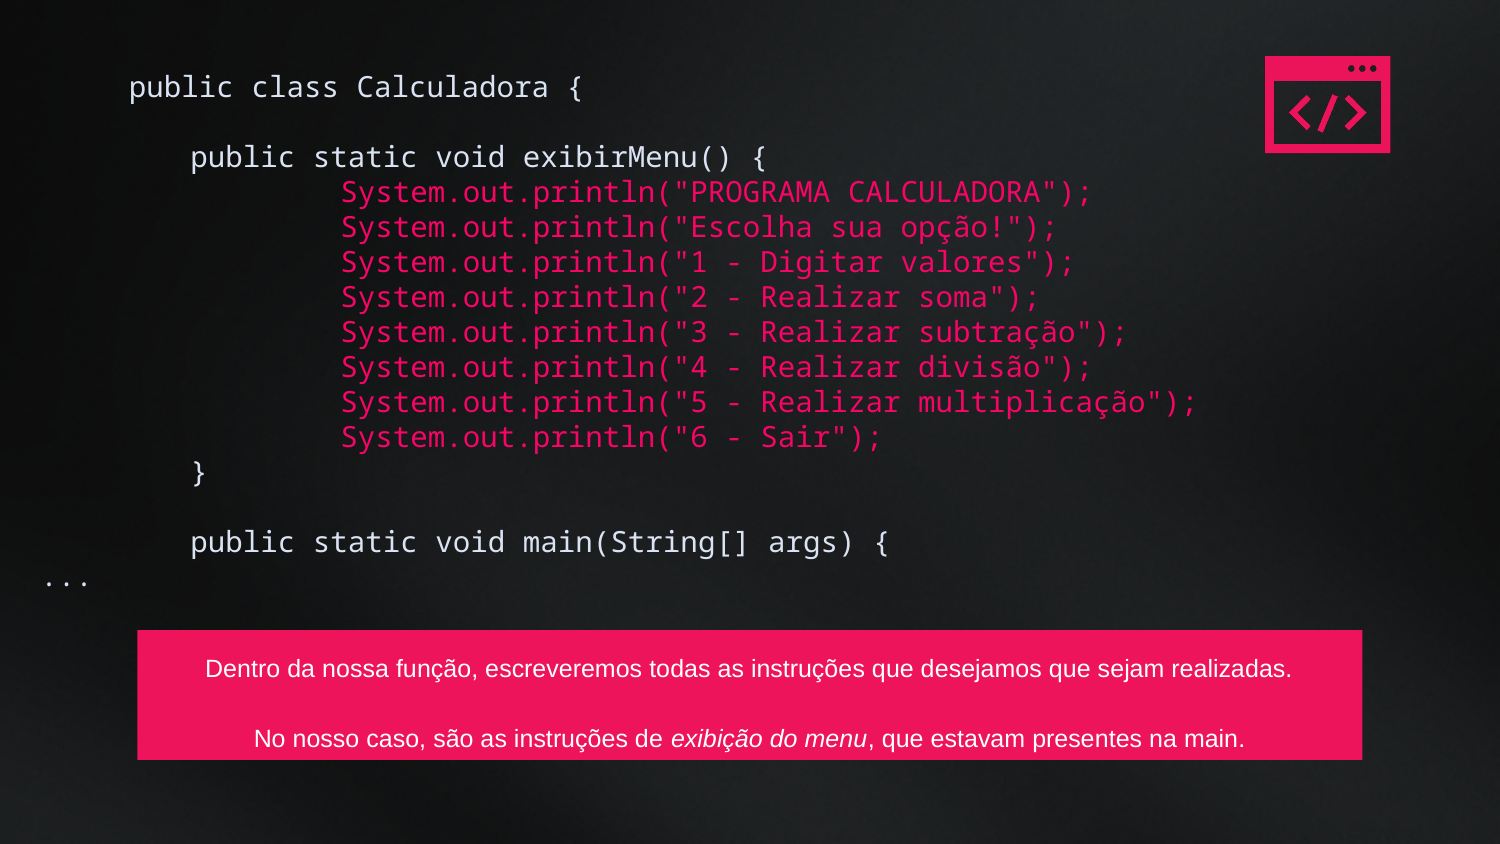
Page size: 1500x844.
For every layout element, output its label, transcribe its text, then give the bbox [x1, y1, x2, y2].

text_box Dentro da nossa função, escreveremos todas as instruções que desejamos que sejam realizadas. No nosso caso, são as instruções de exibição do menu, que estavam presentes na main. [137, 630, 1363, 760]
picture [0, 0, 1500, 844]
text_box public class Calculadora { public static void exibirMenu() { System.out.println("PROGRAMA CALCULADORA"); System.out.println("Escolha sua opção!"); System.out.println("1 - Digitar valores"); System.out.println("2 - Realizar soma"); System.out.println("3 - Realizar subtração"); System.out.println("4 - Realizar divisão"); System.out.println("5 - Realizar multiplicação"); System.out.println("6 - Sair"); } public static void main(String[] args) { ... [25, 60, 1475, 601]
